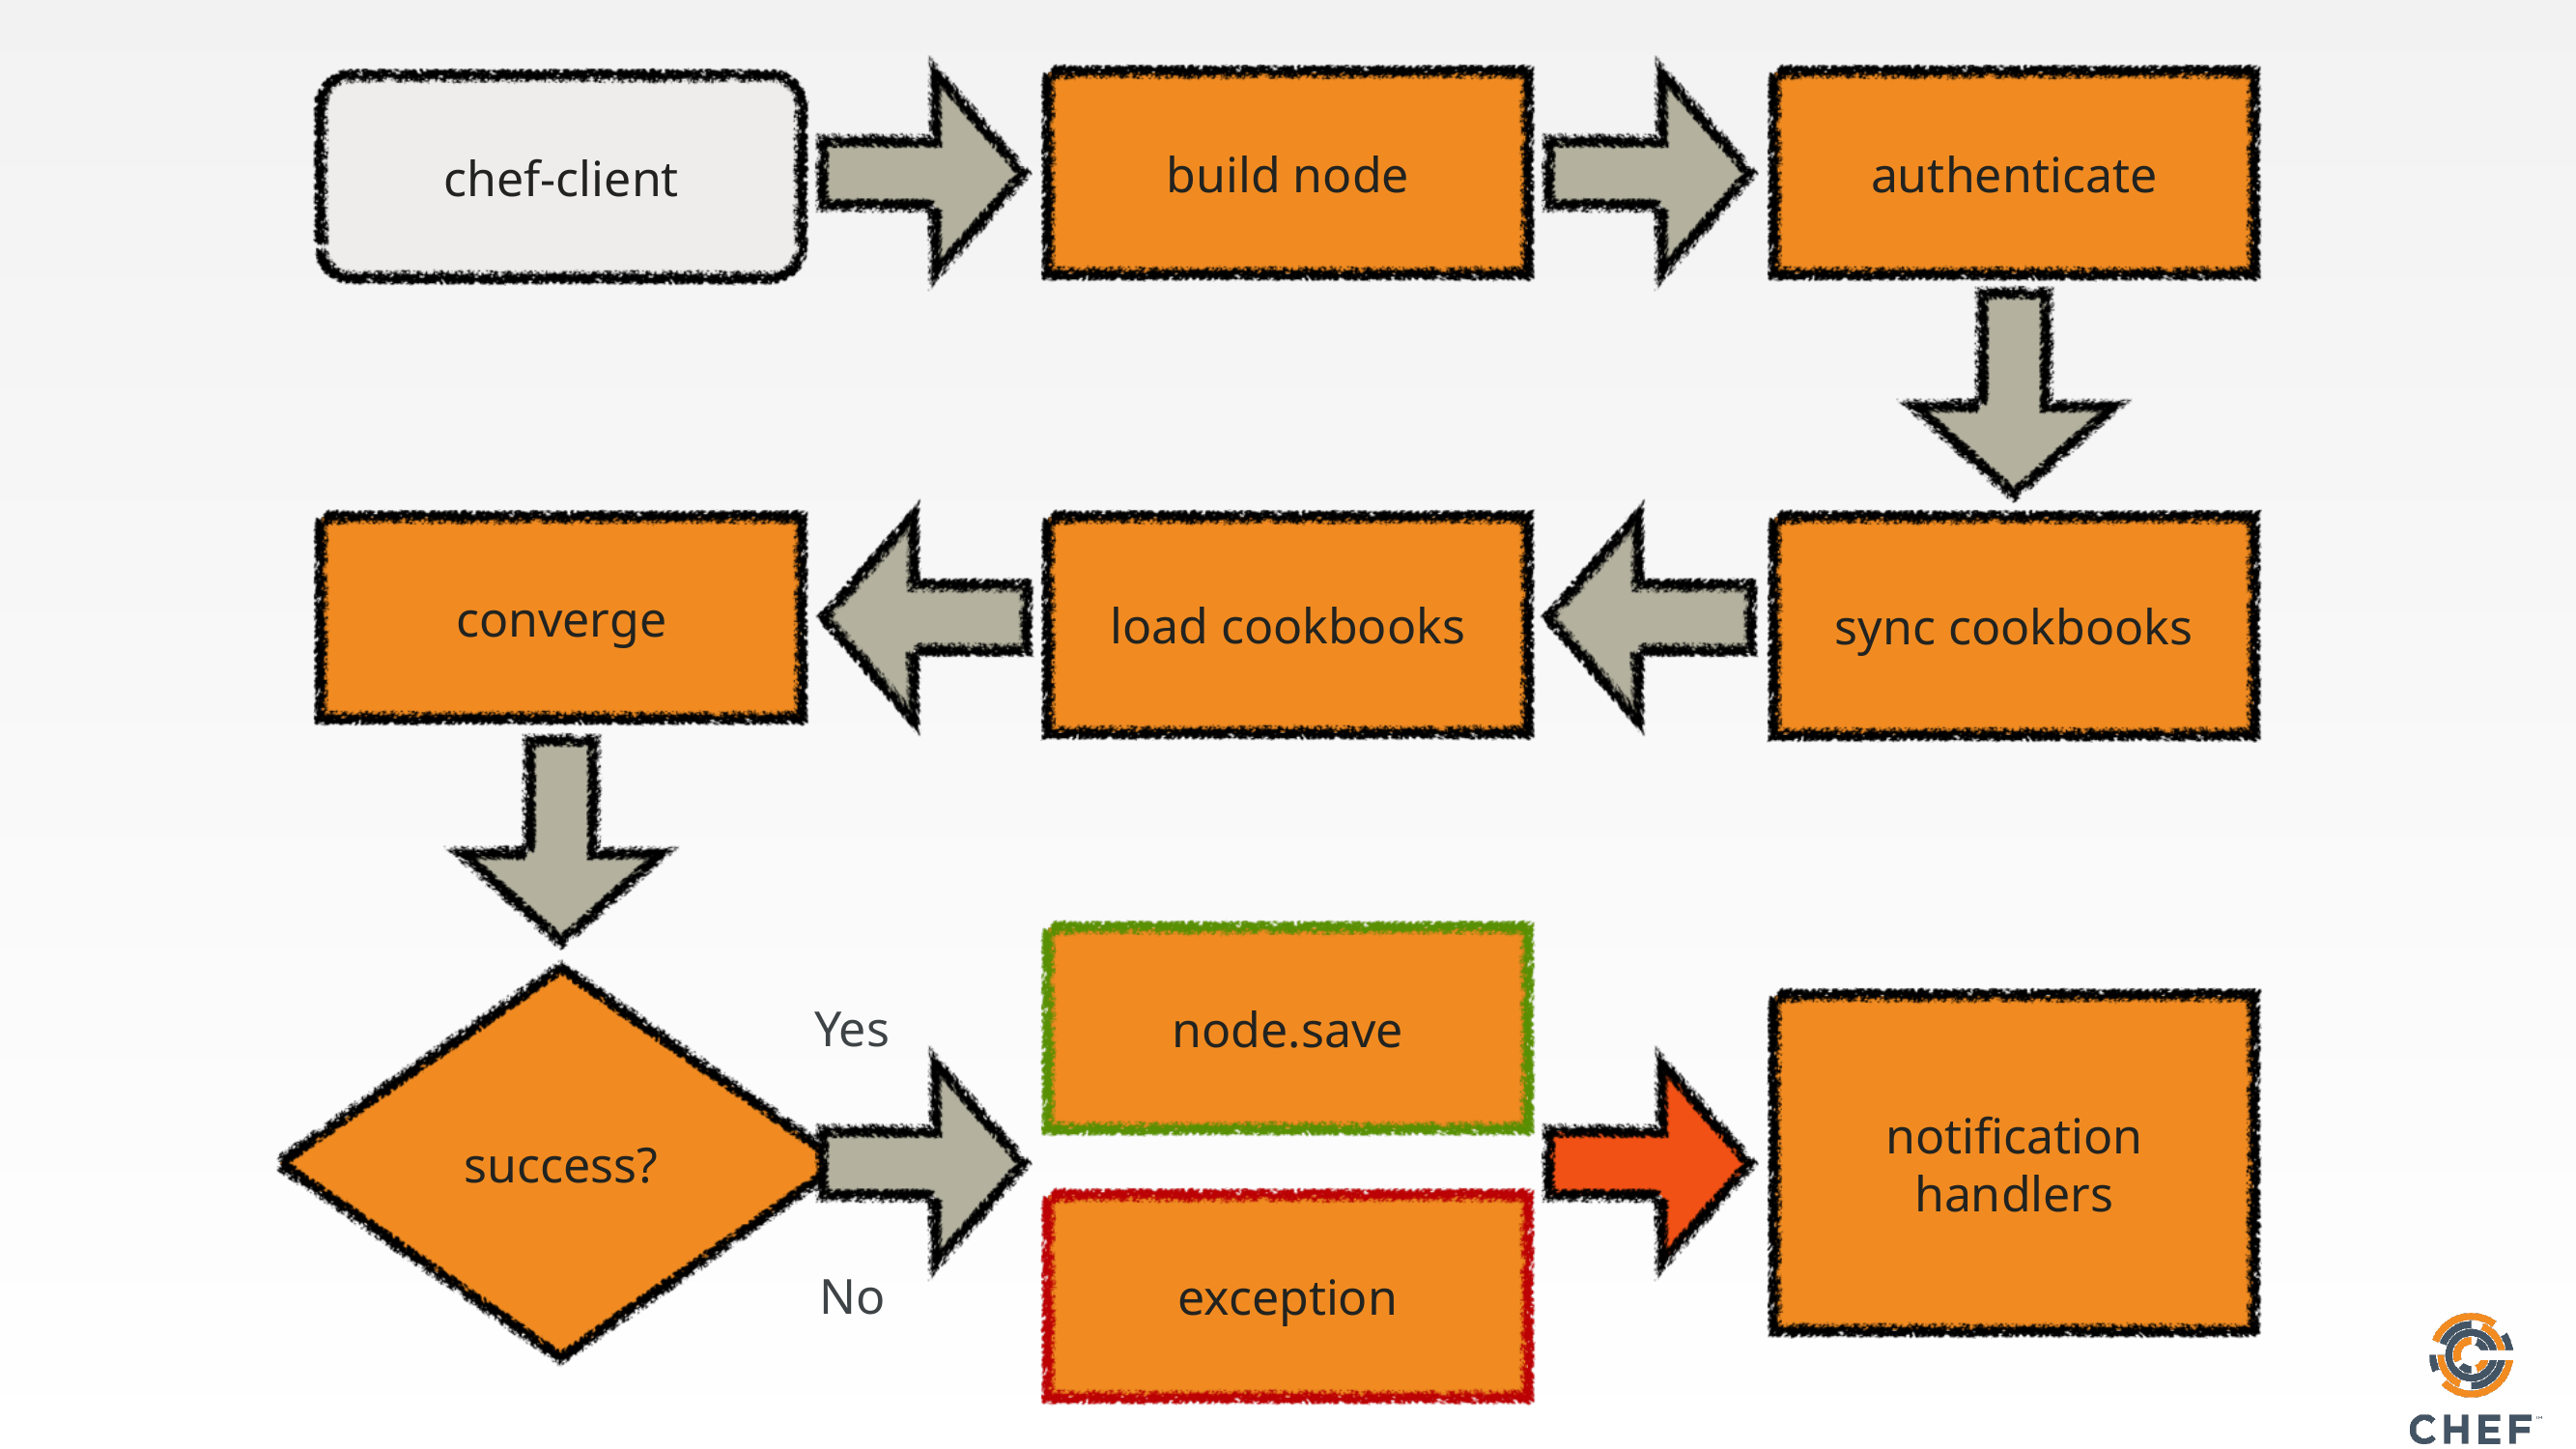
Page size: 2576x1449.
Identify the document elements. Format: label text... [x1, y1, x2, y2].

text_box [1039, 1186, 1536, 1406]
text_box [1766, 987, 2262, 1339]
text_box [1891, 285, 2137, 508]
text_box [313, 508, 807, 727]
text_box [1039, 508, 1532, 741]
picture [2399, 1295, 2550, 1449]
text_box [1039, 919, 1536, 1138]
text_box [1766, 508, 2262, 743]
text_box Yes [863, 998, 891, 1038]
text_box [1768, 64, 2262, 282]
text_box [812, 495, 1035, 741]
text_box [1541, 1039, 1764, 1287]
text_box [438, 732, 685, 954]
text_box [1541, 49, 1764, 297]
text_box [814, 1039, 1037, 1287]
text_box No [863, 1294, 887, 1324]
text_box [263, 957, 860, 1369]
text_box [311, 68, 809, 286]
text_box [1039, 64, 1536, 282]
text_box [814, 49, 1037, 297]
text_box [1537, 495, 1760, 741]
